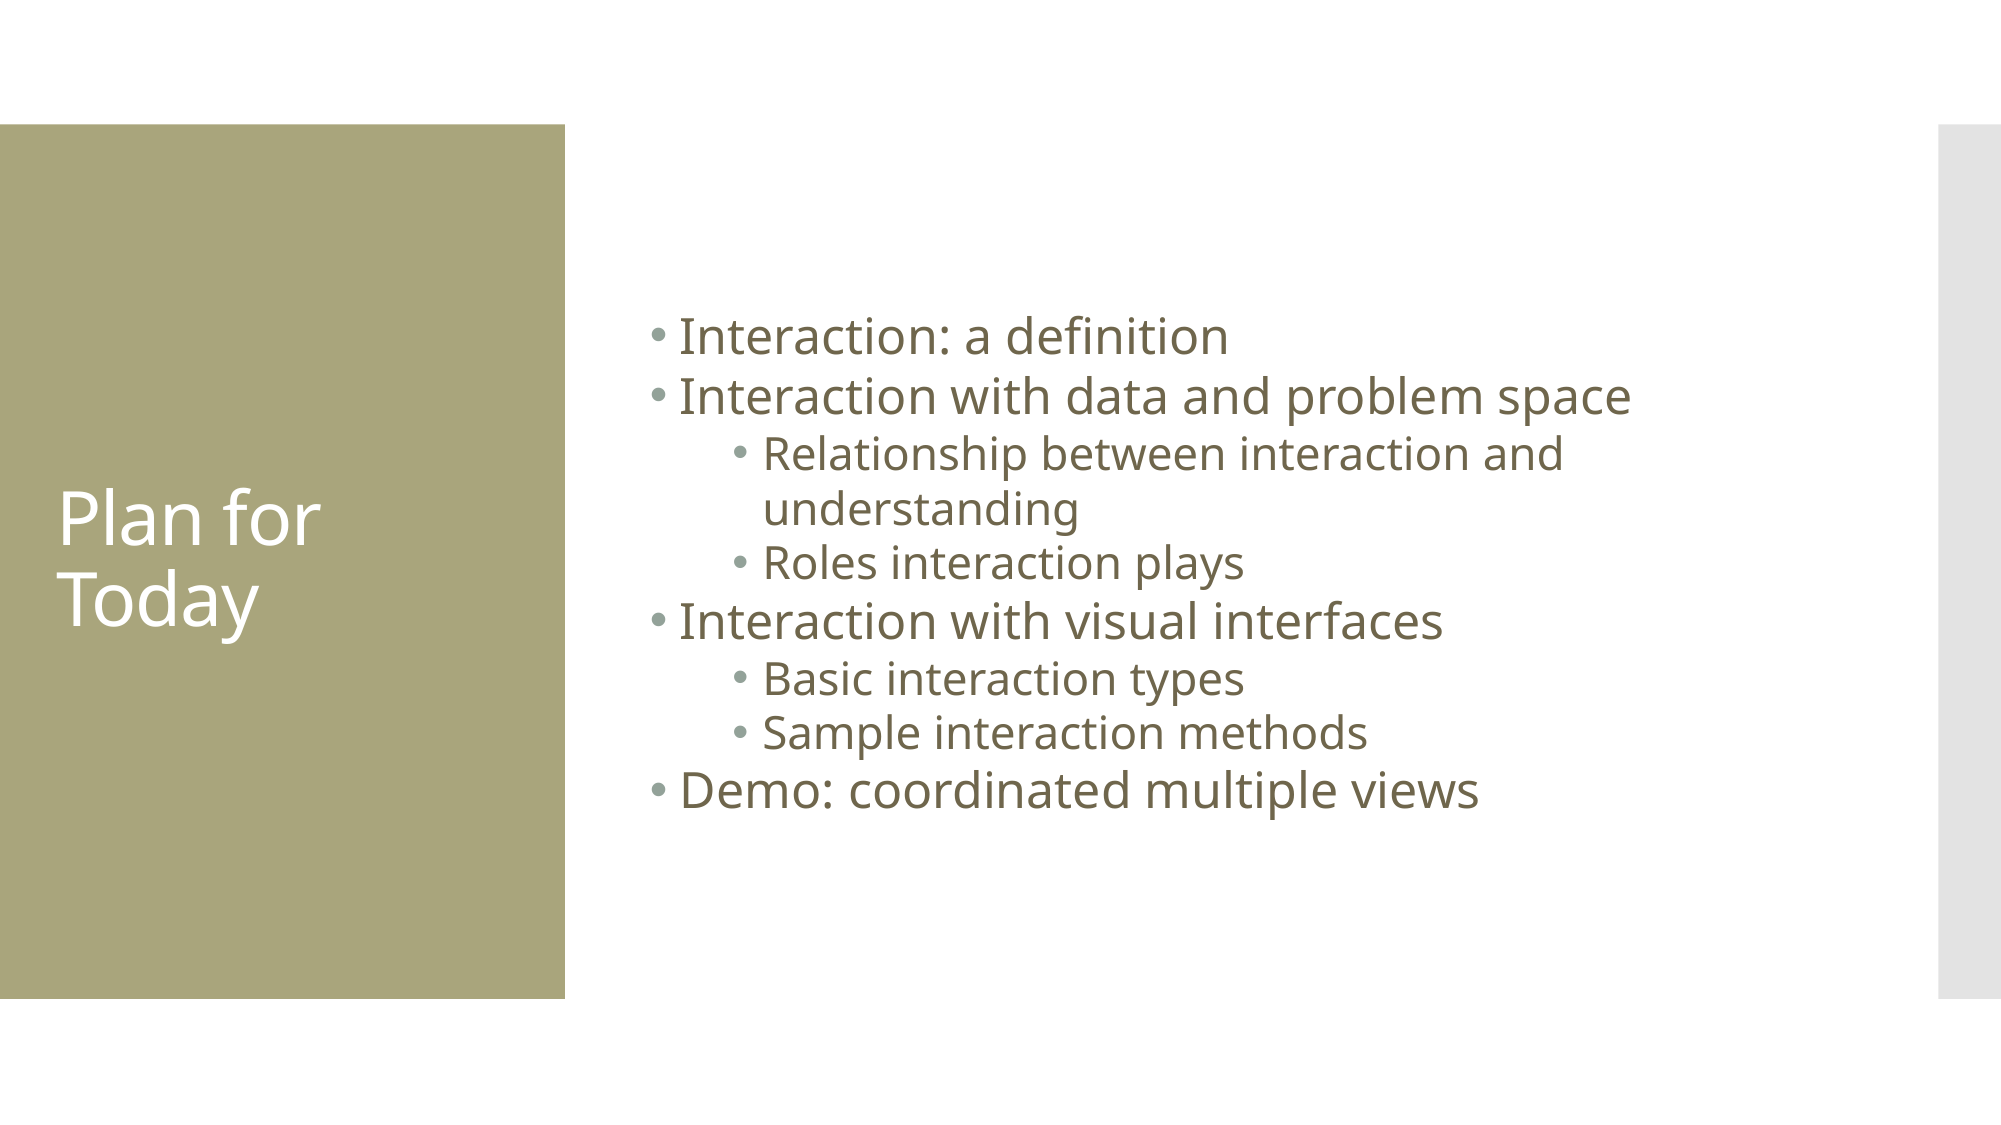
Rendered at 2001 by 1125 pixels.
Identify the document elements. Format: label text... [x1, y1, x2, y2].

list Interaction: a definition Interaction with data and problem space Relationship between interaction and understanding Roles interaction plays Interaction with visual interfaces Basic interaction types Sample interaction methods Demo: coordinated multiple views [634, 141, 1835, 982]
title Plan for Today [41, 184, 525, 940]
